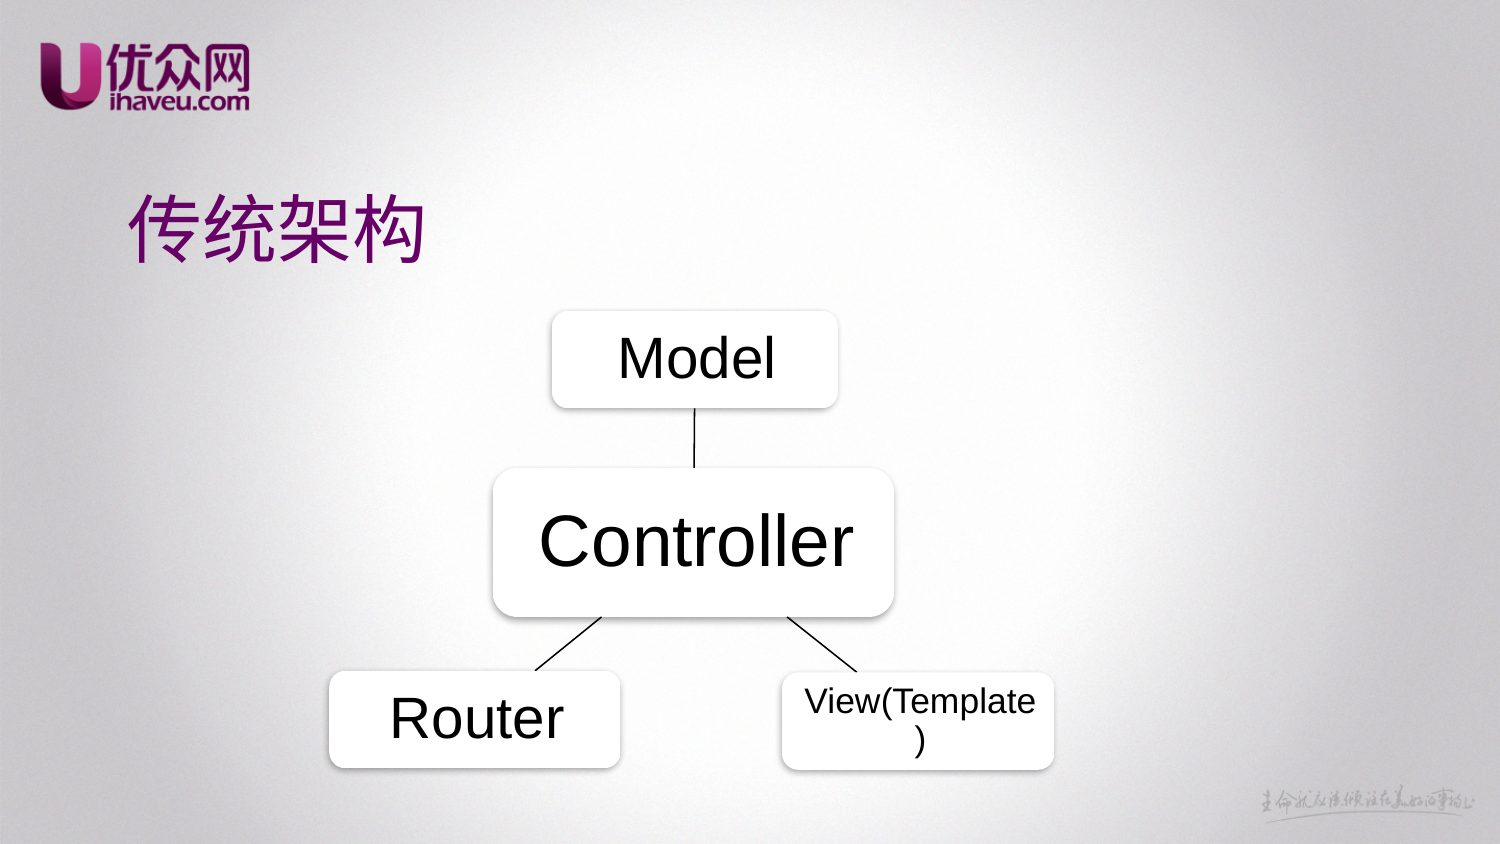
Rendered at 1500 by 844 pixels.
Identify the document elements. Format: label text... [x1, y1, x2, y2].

picture [0, 0, 1500, 844]
title 传统架构 [75, 147, 1425, 288]
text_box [201, 310, 1179, 797]
